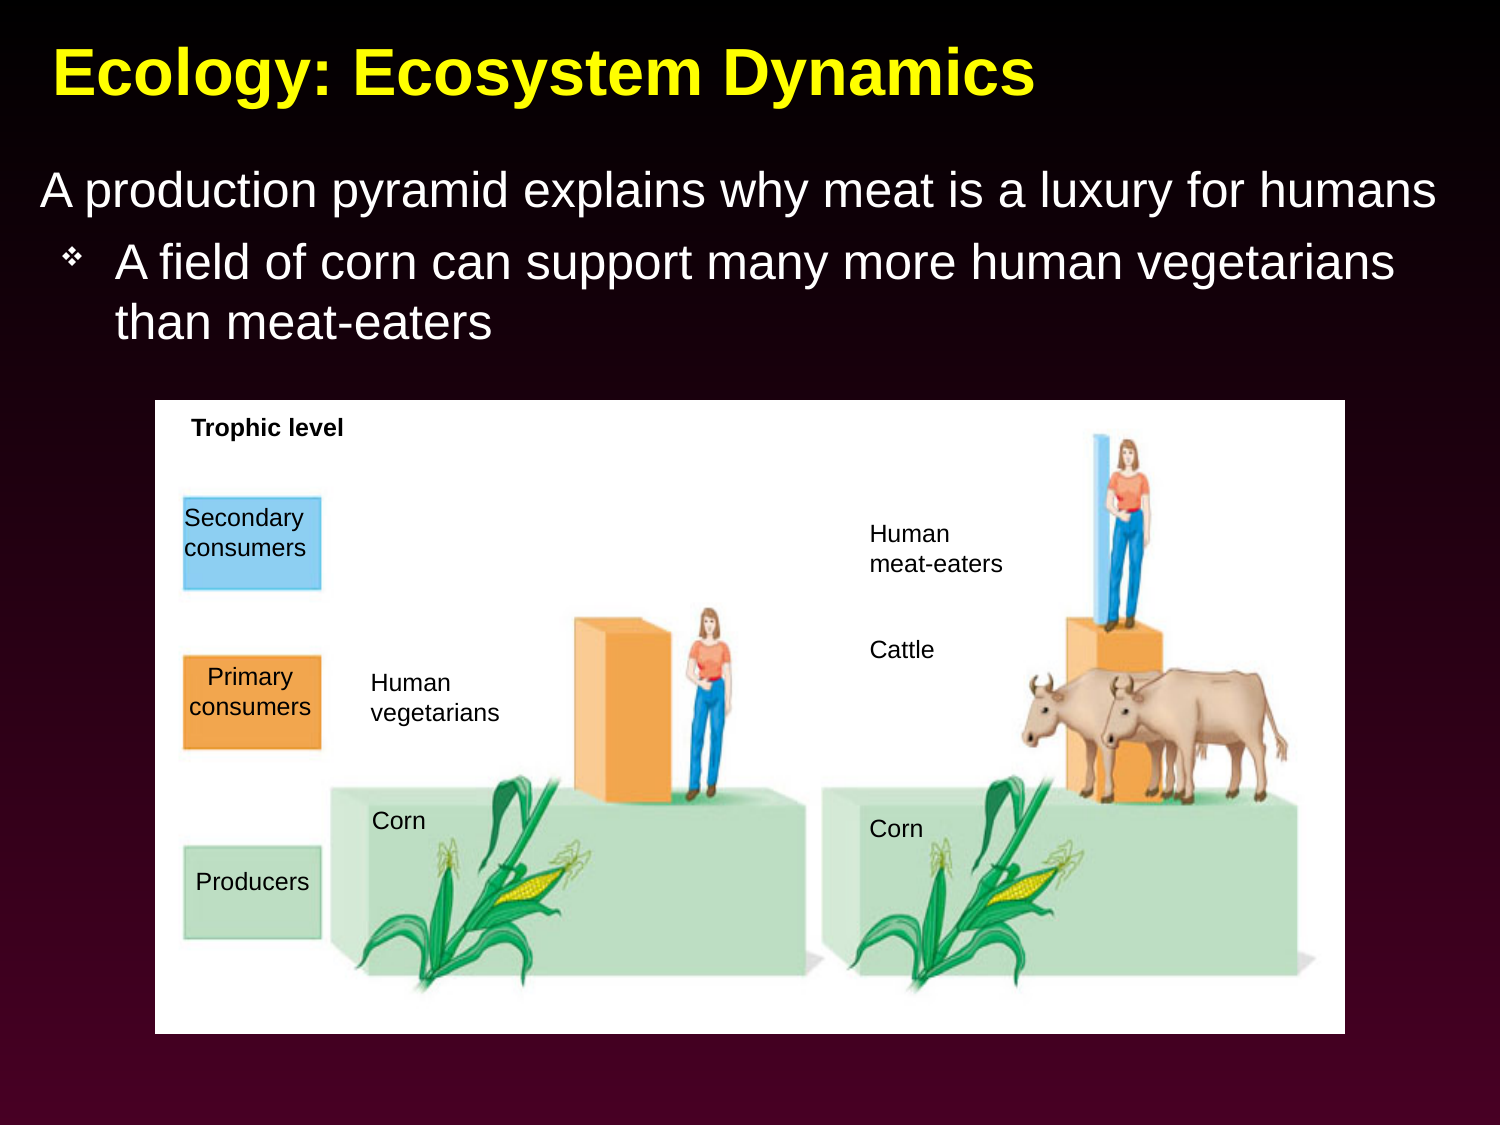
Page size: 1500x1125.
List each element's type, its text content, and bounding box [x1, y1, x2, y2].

title Ecology: Ecosystem Dynamics [37, 24, 1463, 113]
list A production pyramid explains why meat is a luxury for humans A field of corn can support many more human vegetarians than meat-eaters [24, 149, 1475, 803]
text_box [154, 400, 1346, 1035]
